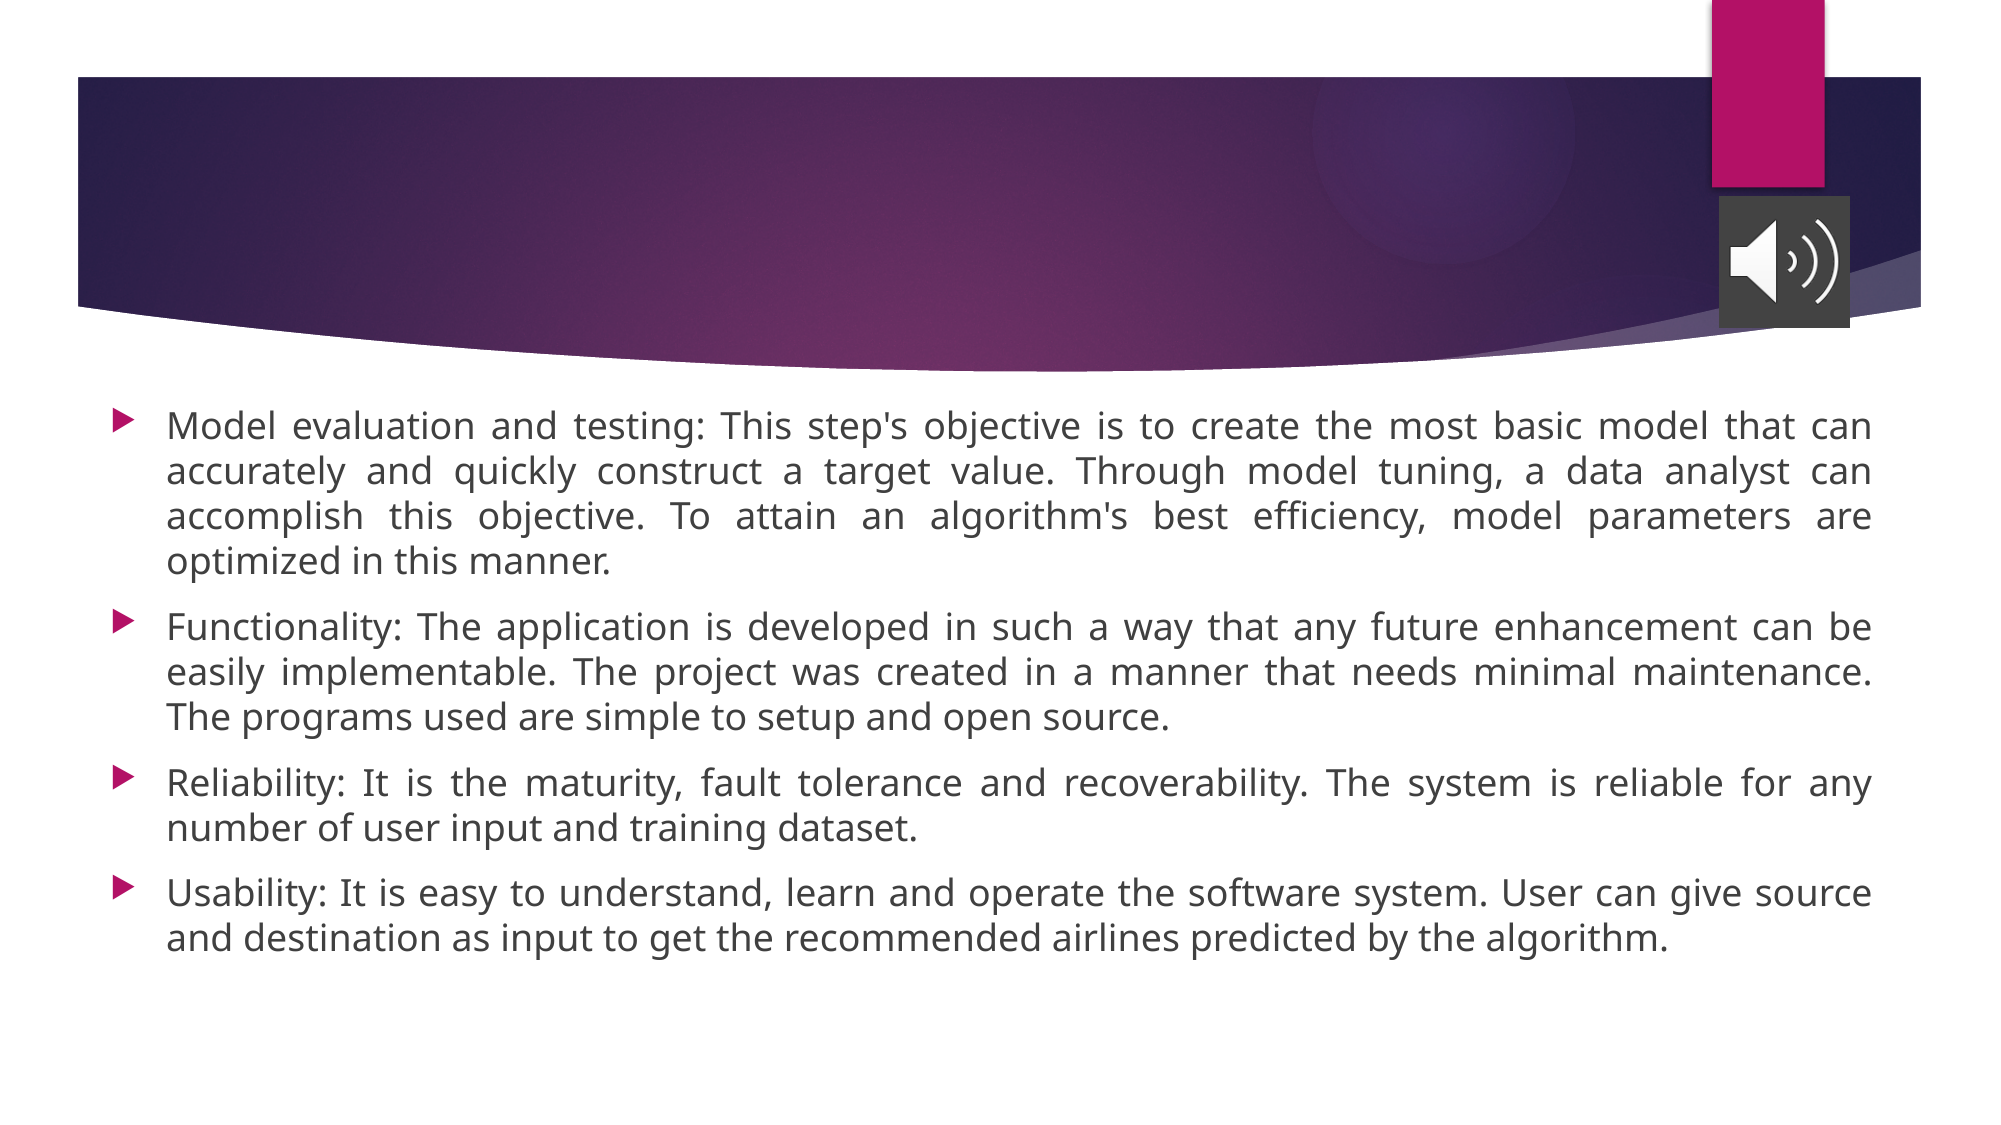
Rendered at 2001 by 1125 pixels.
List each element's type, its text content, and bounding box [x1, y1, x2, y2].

list Model evaluation and testing: This step's objective is to create the most basic model that can accurately and quickly construct a target value. Through model tuning, a data analyst can accomplish this objective. To attain an algorithm's best efficiency, model parameters are optimized in this manner. Functionality: The application is developed in such a way that any future enhancement can be easily implementable. The project was created in a manner that needs minimal maintenance. The programs used are simple to setup and open source. Reliability: It is the maturity, fault tolerance and recoverability. The system is reliable for any number of user input and training dataset. Usability: It is easy to understand, learn and operate the software system. User can give source and destination as input to get the recommended airlines predicted by the algorithm. [94, 328, 1890, 993]
picture [1717, 194, 1852, 329]
